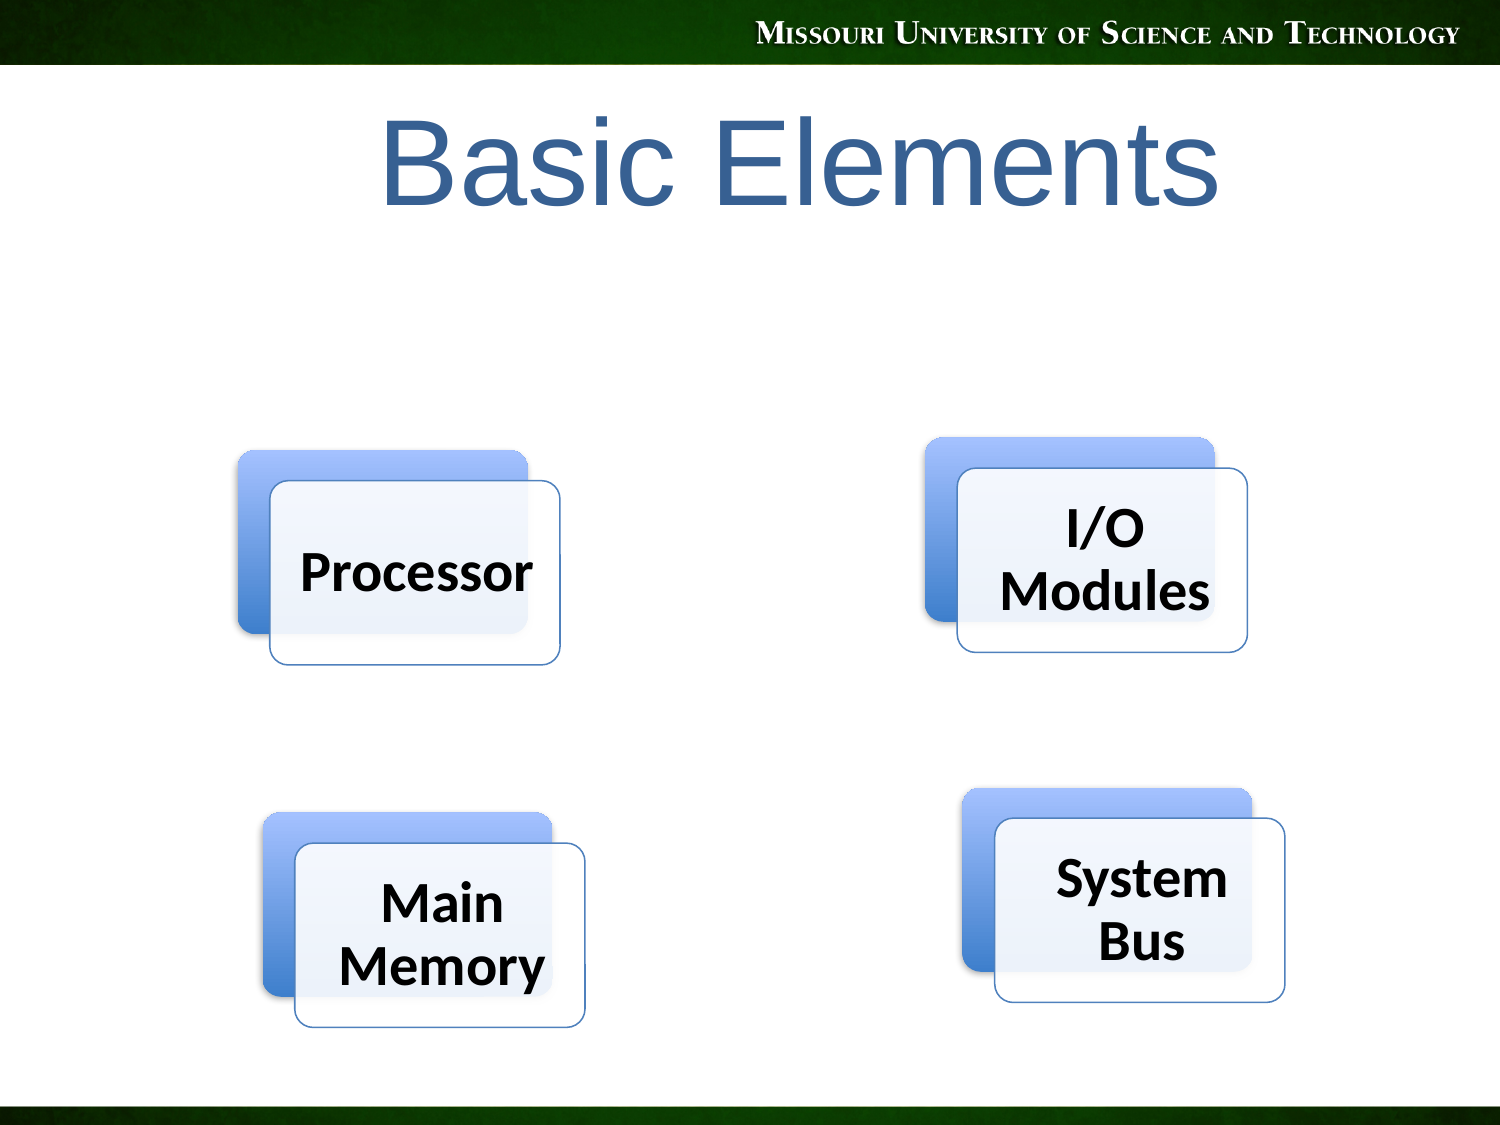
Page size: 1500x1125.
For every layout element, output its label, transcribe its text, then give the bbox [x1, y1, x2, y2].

title Basic Elements [108, 74, 1392, 238]
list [62, 399, 1451, 1088]
picture [0, 0, 1500, 1125]
